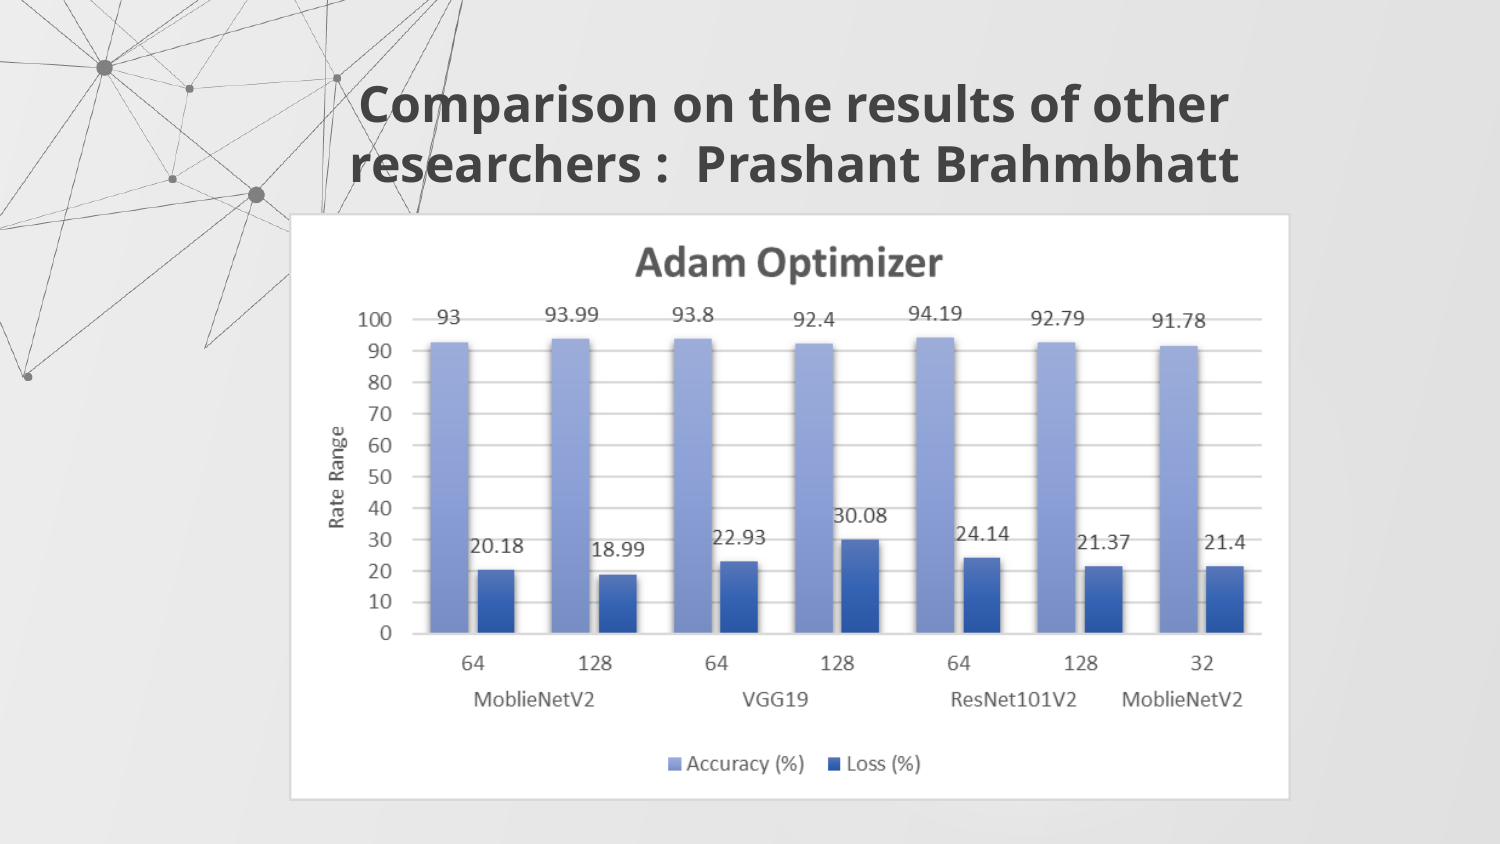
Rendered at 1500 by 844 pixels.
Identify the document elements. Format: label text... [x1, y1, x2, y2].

picture [0, 0, 1500, 844]
title Comparison on the results of other researchers : Prashant Brahmbhatt [322, 57, 1268, 211]
